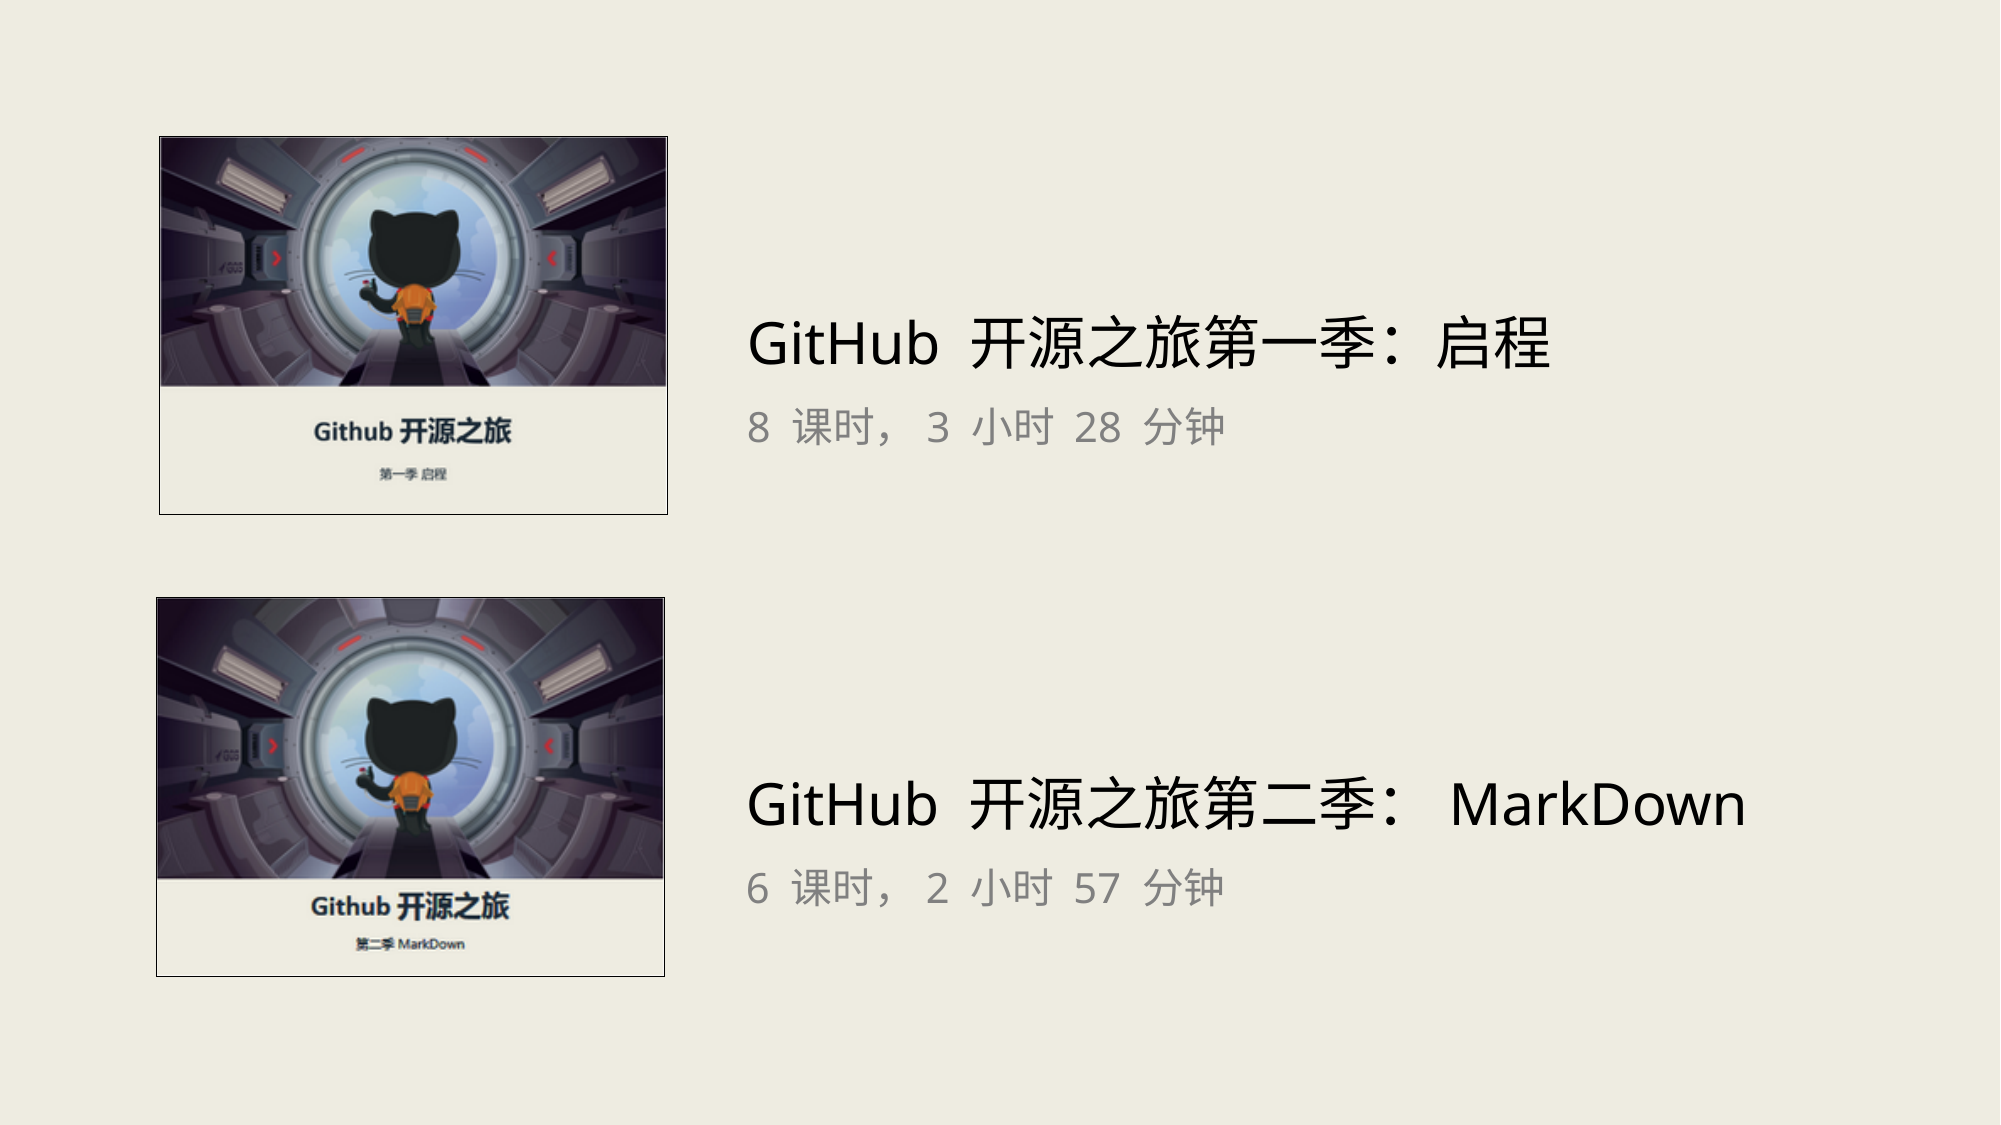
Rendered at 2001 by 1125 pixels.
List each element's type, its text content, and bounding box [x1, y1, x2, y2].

text_box GitHub 开源之旅第二季：MarkDown 6 课时，2 小时 57 分钟 [731, 620, 1883, 920]
picture [155, 597, 665, 978]
text_box GitHub 开源之旅第一季：启程 8 课时，3 小时 28 分钟 [732, 158, 1884, 459]
picture [158, 135, 668, 515]
